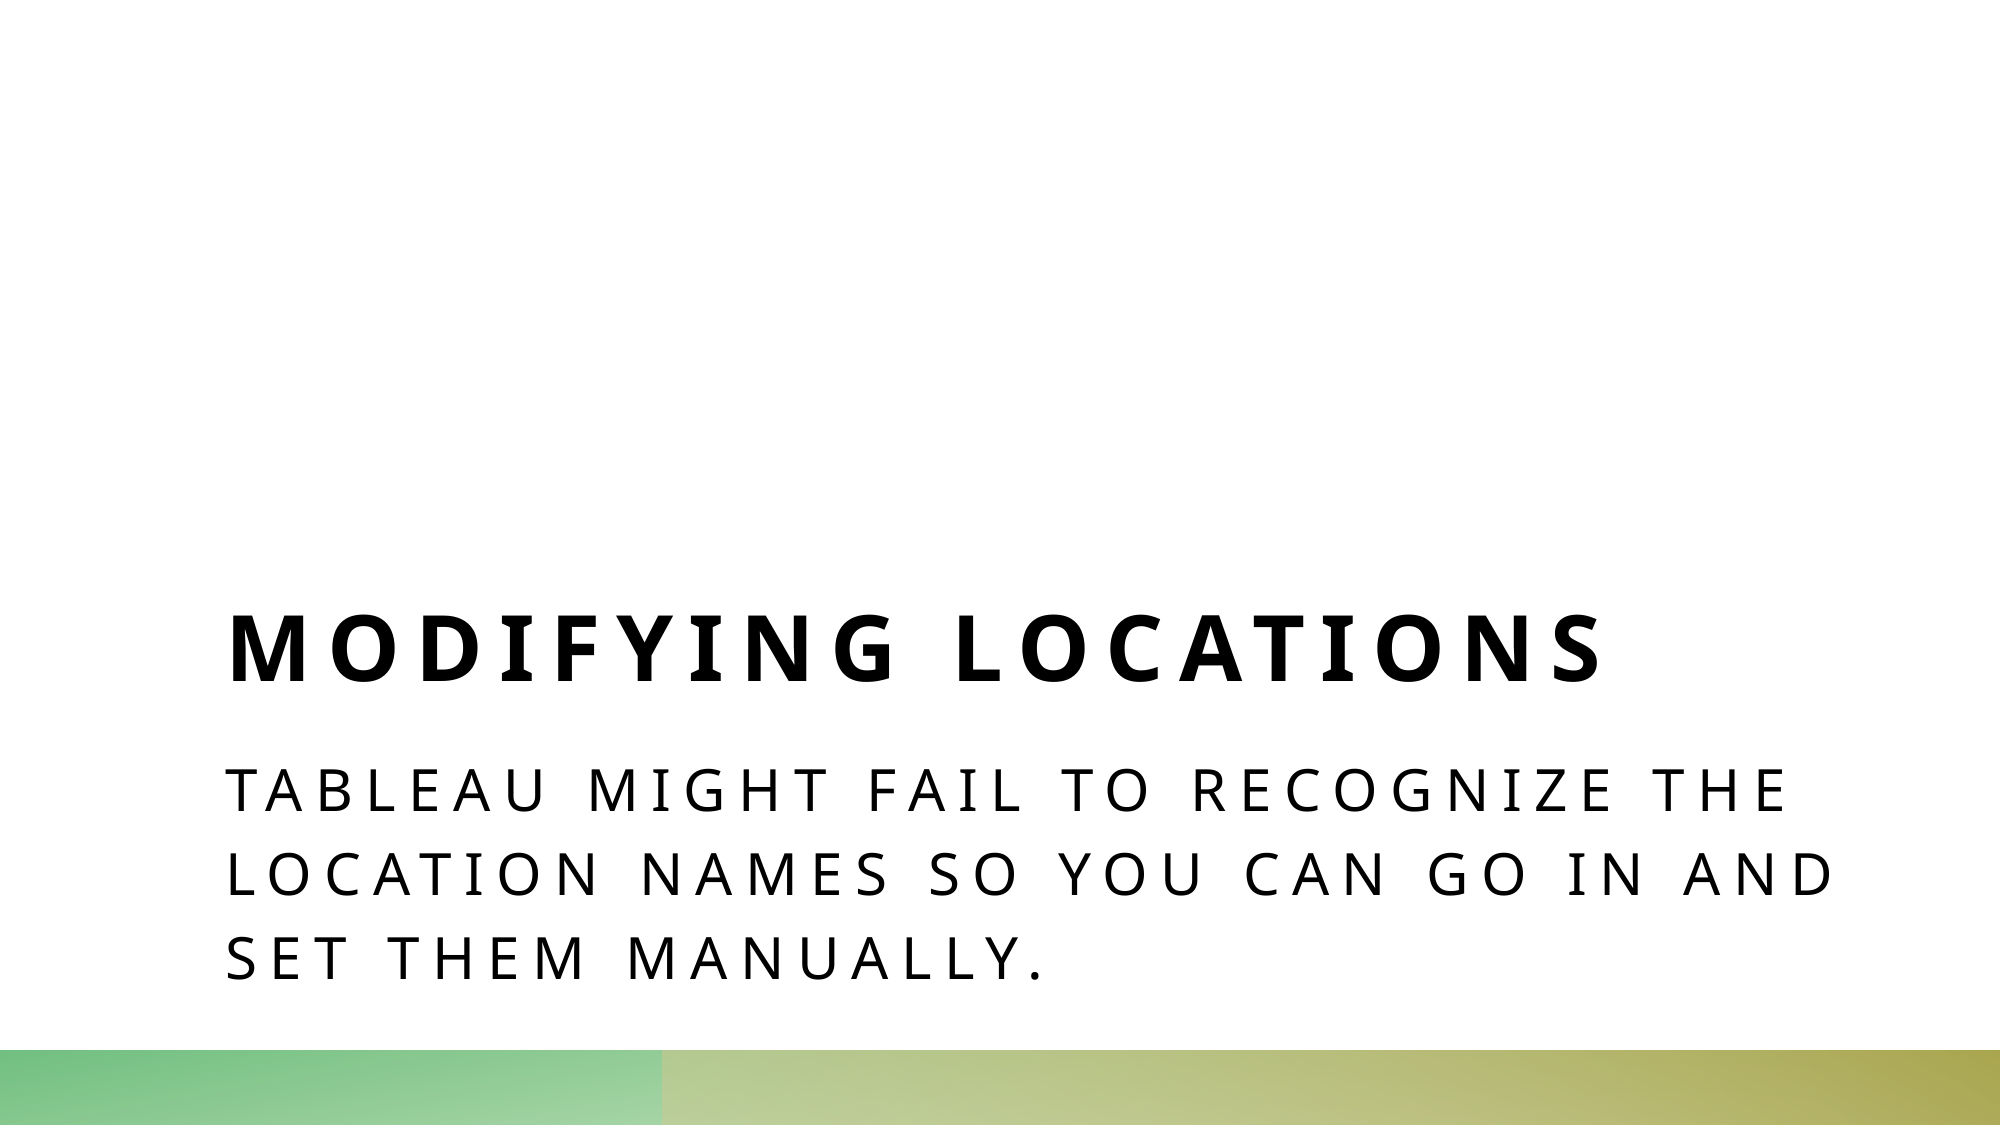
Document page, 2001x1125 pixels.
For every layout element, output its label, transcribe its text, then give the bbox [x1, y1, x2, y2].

title Modifying locations [225, 231, 1860, 700]
list Tableau might fail to recognize the location names so you can go in and set them manually. [225, 739, 1860, 1031]
